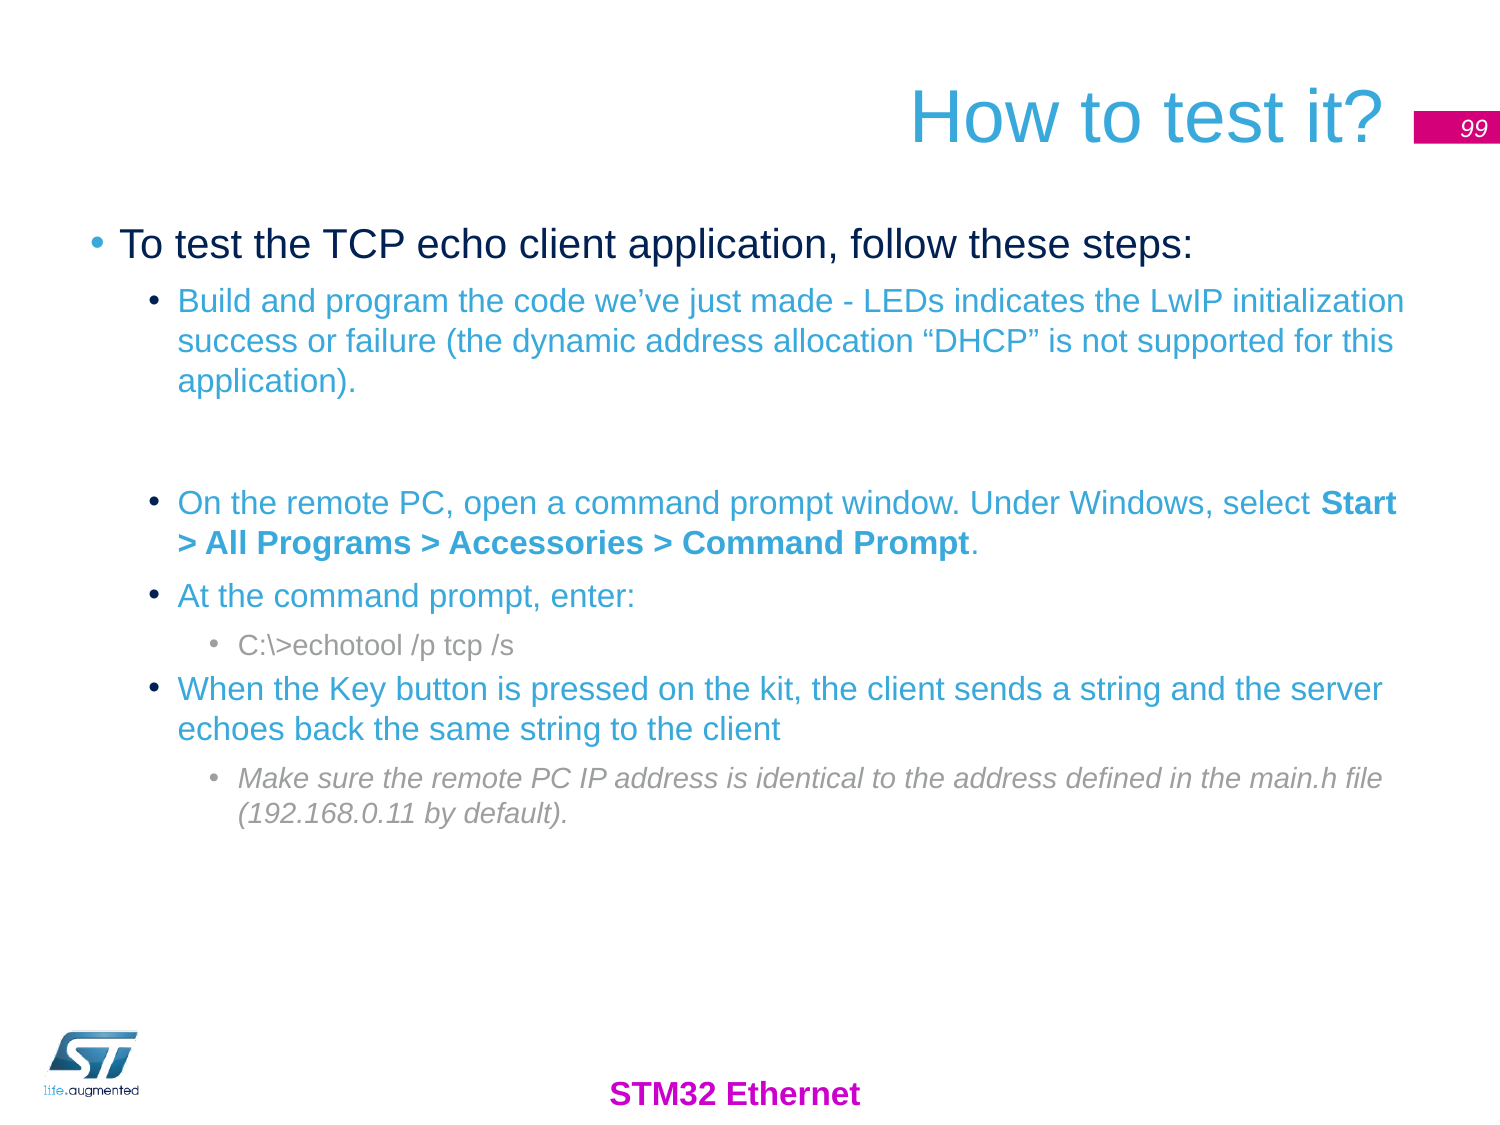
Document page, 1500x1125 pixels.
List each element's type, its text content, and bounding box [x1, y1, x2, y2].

list To test the TCP echo client application, follow these steps: Build and program the code we’ve just made - LEDs indicates the LwIP initialization success or failure (the dynamic address allocation “DHCP” is not supported for this application). On the remote PC, open a command prompt window. Under Windows, select Start > All Programs > Accessories > Command Prompt. At the command prompt, enter: C:\>echotool /p tcp /s When the Key button is pressed on the kit, the client sends a string and the server echoes back the same string to the client Make sure the remote PC IP address is identical to the address defined in the main.h file (192.168.0.11 by default). [75, 209, 1425, 827]
slide_number 99 [1413, 111, 1500, 144]
picture [36, 1022, 147, 1103]
title How to test it? [75, 19, 1400, 207]
